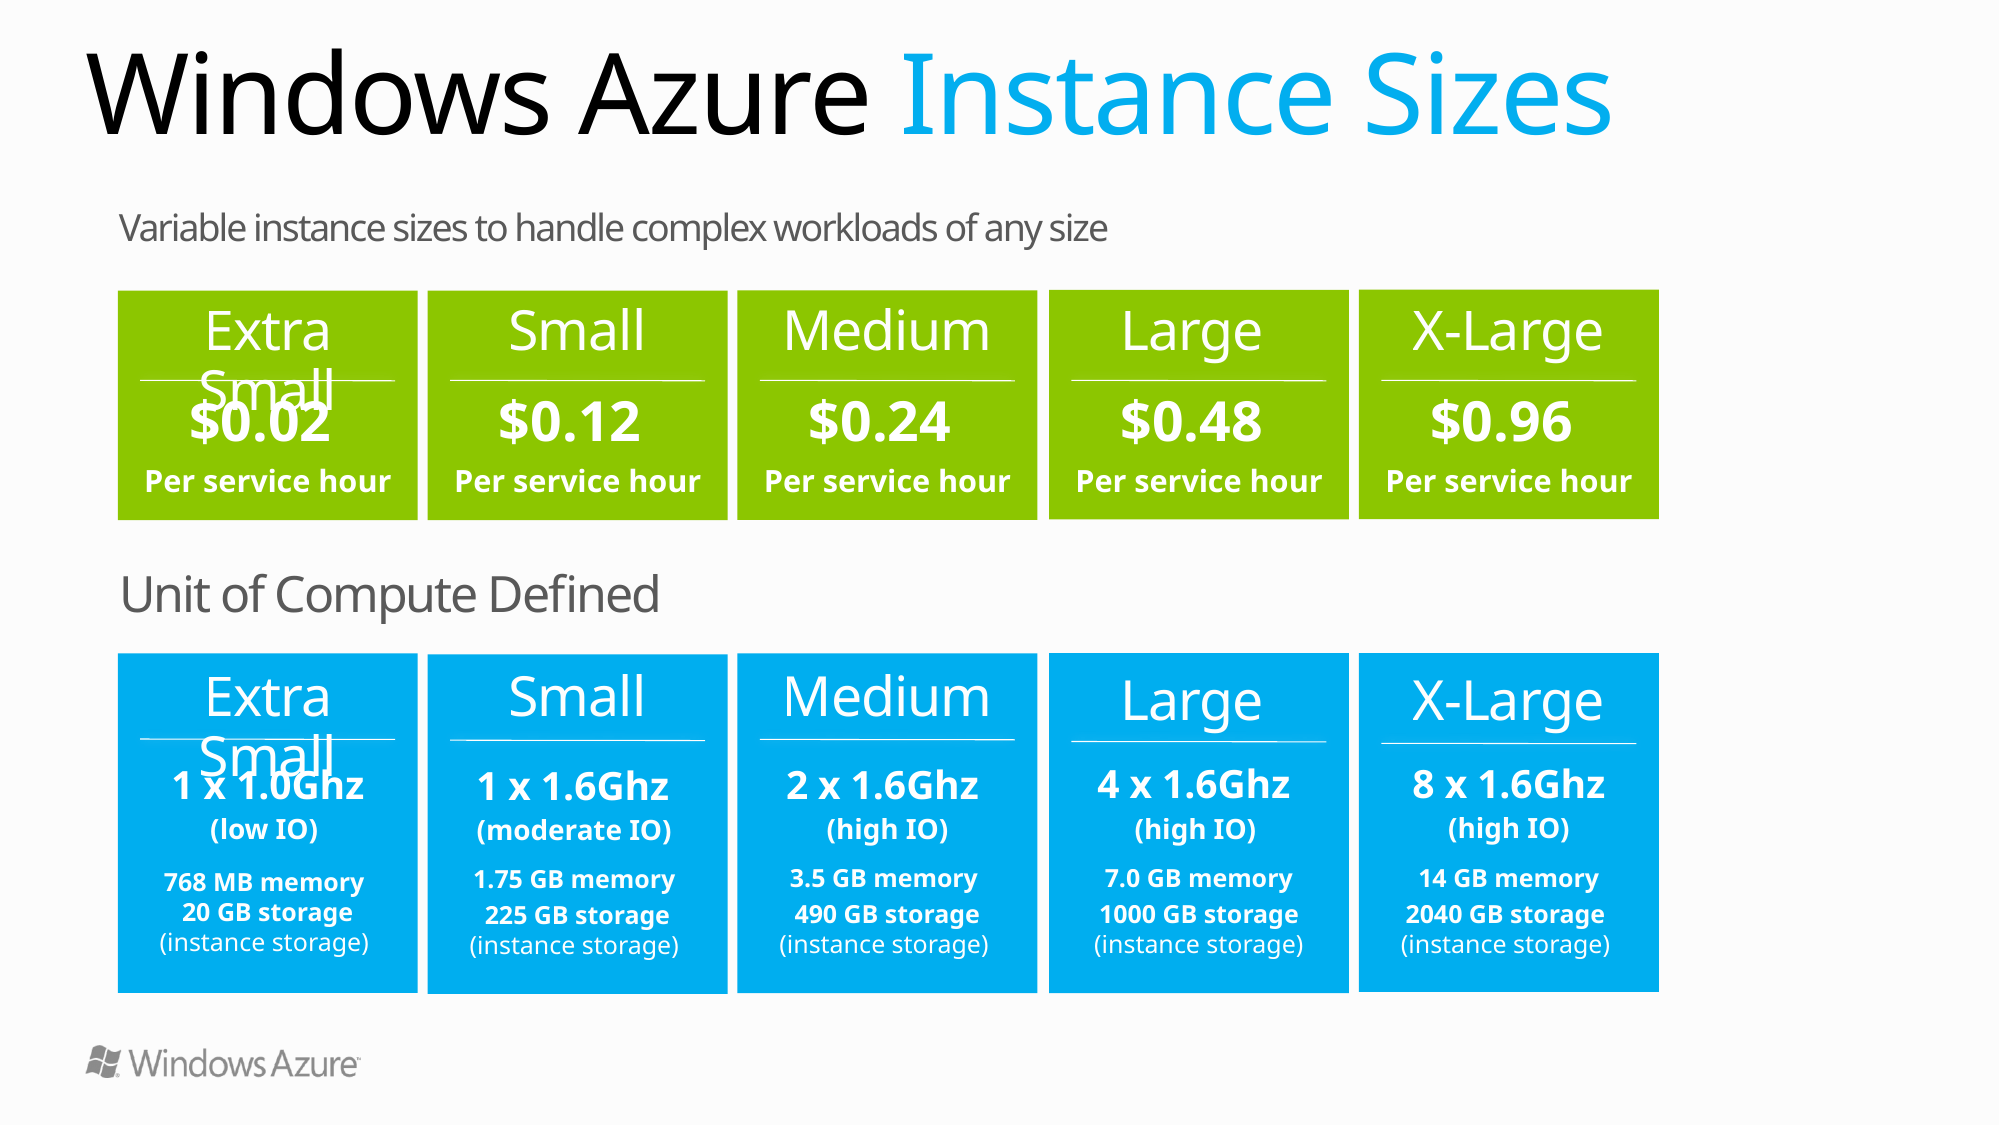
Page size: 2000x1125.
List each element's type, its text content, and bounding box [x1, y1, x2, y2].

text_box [117, 638, 418, 994]
text_box Unit of Compute Defined [104, 539, 1647, 631]
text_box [1048, 272, 1350, 520]
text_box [1048, 641, 1350, 994]
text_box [1358, 641, 1660, 993]
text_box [117, 272, 418, 521]
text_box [737, 272, 1038, 521]
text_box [737, 638, 1038, 994]
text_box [1358, 272, 1660, 520]
title Windows Azure Instance Sizes [85, 37, 1914, 161]
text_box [427, 638, 728, 995]
text_box Variable instance sizes to handle complex workloads of any size [104, 179, 1646, 258]
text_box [427, 272, 728, 521]
